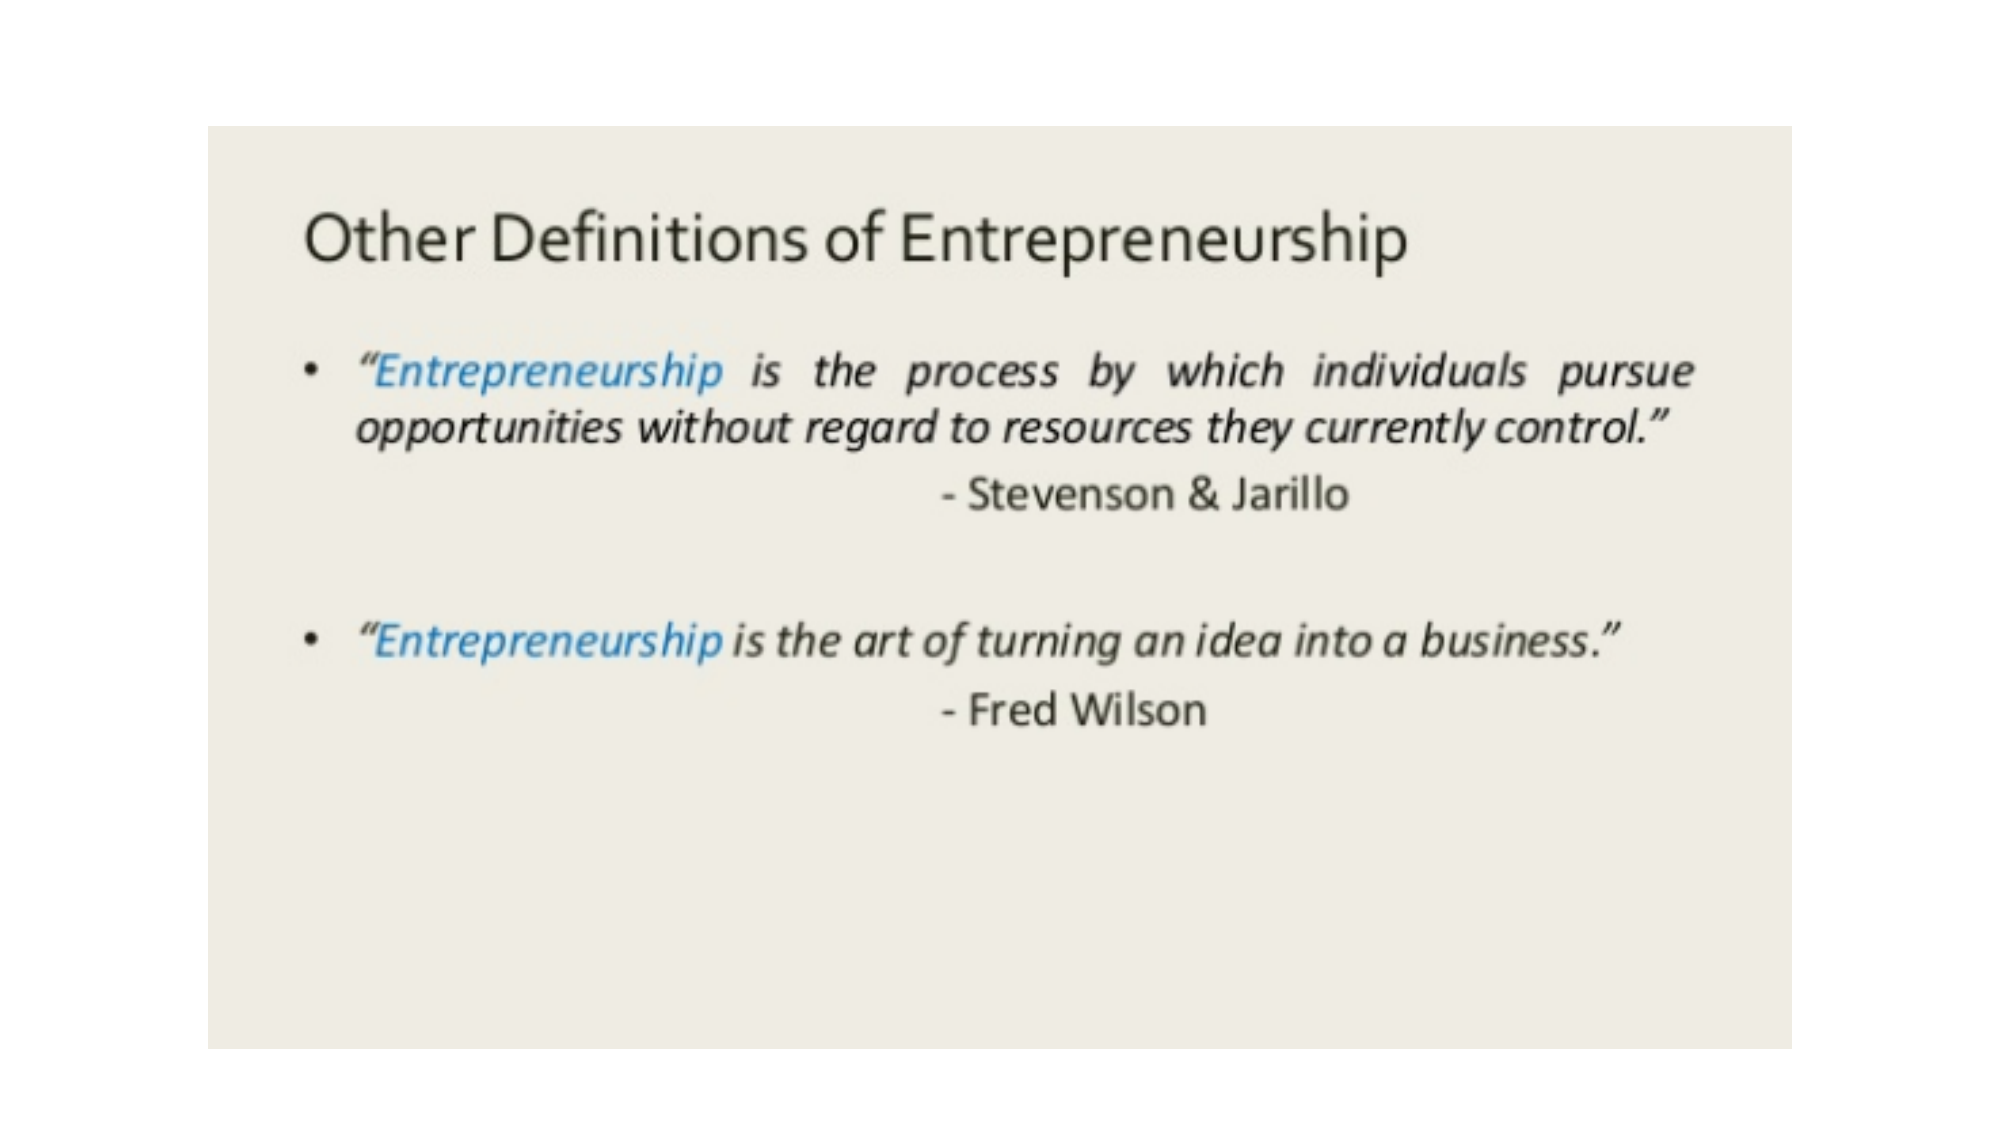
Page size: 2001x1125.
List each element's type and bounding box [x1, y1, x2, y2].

list [208, 126, 1792, 1049]
